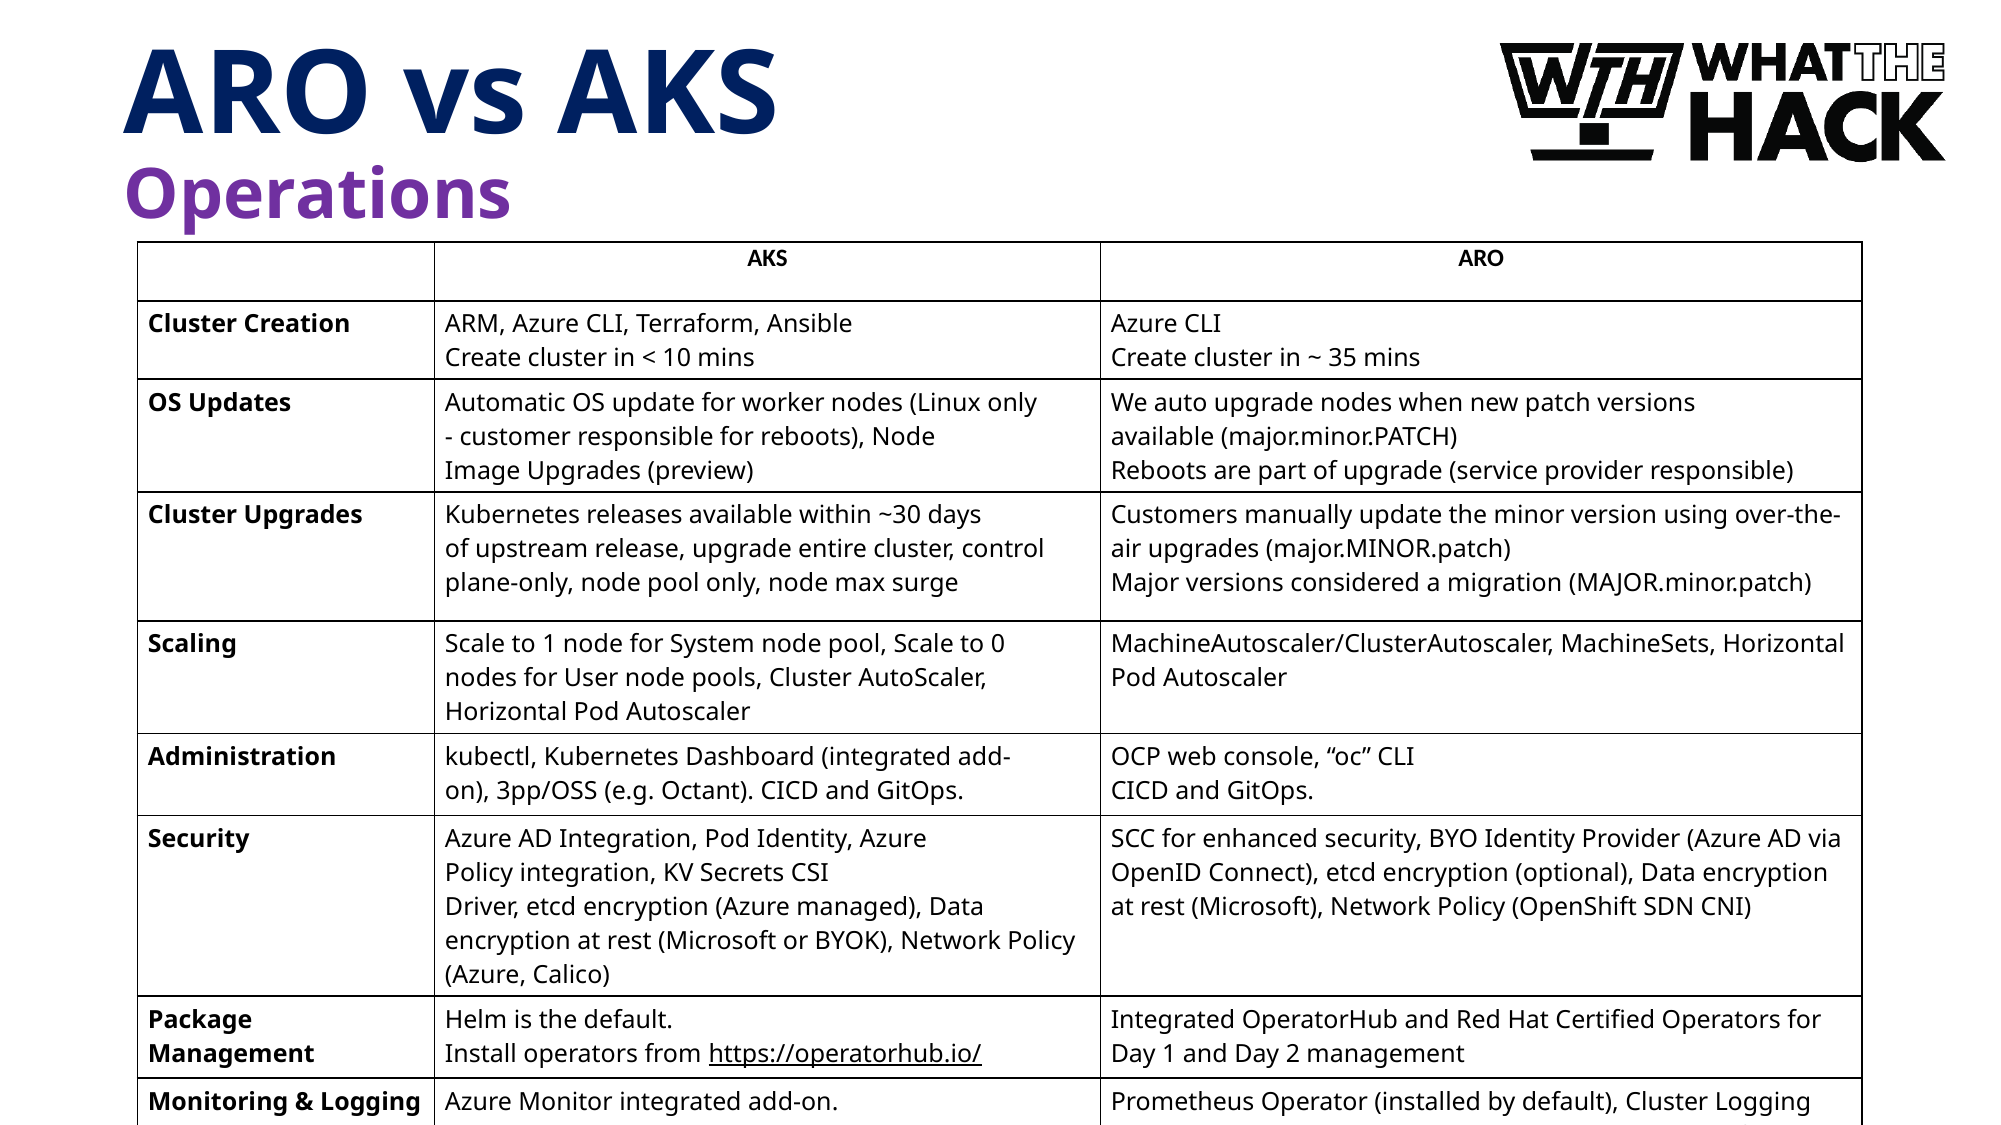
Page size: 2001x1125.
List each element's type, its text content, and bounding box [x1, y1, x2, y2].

table_cell Automatic OS update for worker nodes (Linux only - customer responsible for reboots), Node Image Upgrades (preview)​ [435, 380, 1100, 491]
table_cell Integrated OperatorHub and Red Hat Certified Operators for Day 1 and Day 2 management​ [1101, 997, 1861, 1077]
table_cell Security​ [138, 816, 434, 995]
table_cell Package Management​ [138, 997, 434, 1077]
table_header [138, 243, 434, 300]
table_header ARO [1101, 243, 1861, 247]
picture [1426, 0, 2000, 242]
table_cell OS Updates​ [138, 380, 434, 491]
table_cell Cluster Creation​ [138, 302, 434, 378]
title ARO vs AKS Operations [108, 24, 1426, 243]
table_cell Kubernetes releases available within ~30 days of upstream release, upgrade entire cluster, control plane-only, node pool only, node max surge​ [435, 493, 1100, 620]
table_cell kubectl, Kubernetes Dashboard (integrated add-on), 3pp/OSS (e.g. Octant). CICD and GitOps.​ [435, 734, 1100, 815]
table_cell Scaling​ [138, 622, 434, 733]
table_cell Scale to 1 node for System node pool, Scale to 0 nodes for User node pools, Cluster AutoScaler, Horizontal Pod Autoscaler​ [435, 622, 1100, 733]
table_cell Prometheus Operator (installed by default), Cluster Logging & Elasticsearch Operator, zAzure Monitor (preview, self-install)​ [1101, 1079, 1861, 1125]
table_cell MachineAutoscaler/ClusterAutoscaler, MachineSets, Horizontal Pod Autoscaler​ [1101, 622, 1861, 733]
table_cell ARM, Azure CLI, Terraform, Ansible​ Create cluster in < 10 mins​ [435, 302, 1100, 378]
table_cell Monitoring & Logging​ [138, 1079, 434, 1125]
table_cell Customers manually update the minor version using over-the-air upgrades (major.MINOR.patch)​ Major versions considered a migration (MAJOR.minor.patch)​ [1101, 493, 1861, 620]
table_cell Azure AD Integration, Pod Identity, Azure Policy integration, KV Secrets CSI Driver, etcd encryption (Azure managed), Data encryption at rest (Microsoft or BYOK), Network Policy (Azure, Calico)​ [435, 816, 1100, 995]
table_cell Administration​ [138, 734, 434, 815]
table_cell Cluster Upgrades​ [138, 493, 434, 620]
table_cell Helm is the default.​ Install operators from https://operatorhub.io/​ [435, 997, 1100, 1077]
text_box [582, 247, 2000, 353]
table_cell Azure CLI​ Create cluster in ~ 35 mins​ [1101, 353, 1861, 378]
table_cell OCP web console, “oc” CLI​ CICD and GitOps.​ [1101, 734, 1861, 815]
table_cell Azure Monitor integrated add-on.​ Supports scraping Prometheus metrics.​ [435, 1079, 1100, 1125]
table_cell SCC for enhanced security, BYO Identity Provider (Azure AD via OpenID Connect), etcd encryption (optional), Data encryption at rest (Microsoft), Network Policy (OpenShift SDN CNI)​ [1101, 816, 1861, 995]
table_cell We auto upgrade nodes when new patch versions available (major.minor.PATCH)​ Reboots are part of upgrade (service provider responsible)​ [1101, 380, 1861, 491]
table_header AKS [435, 243, 1100, 300]
